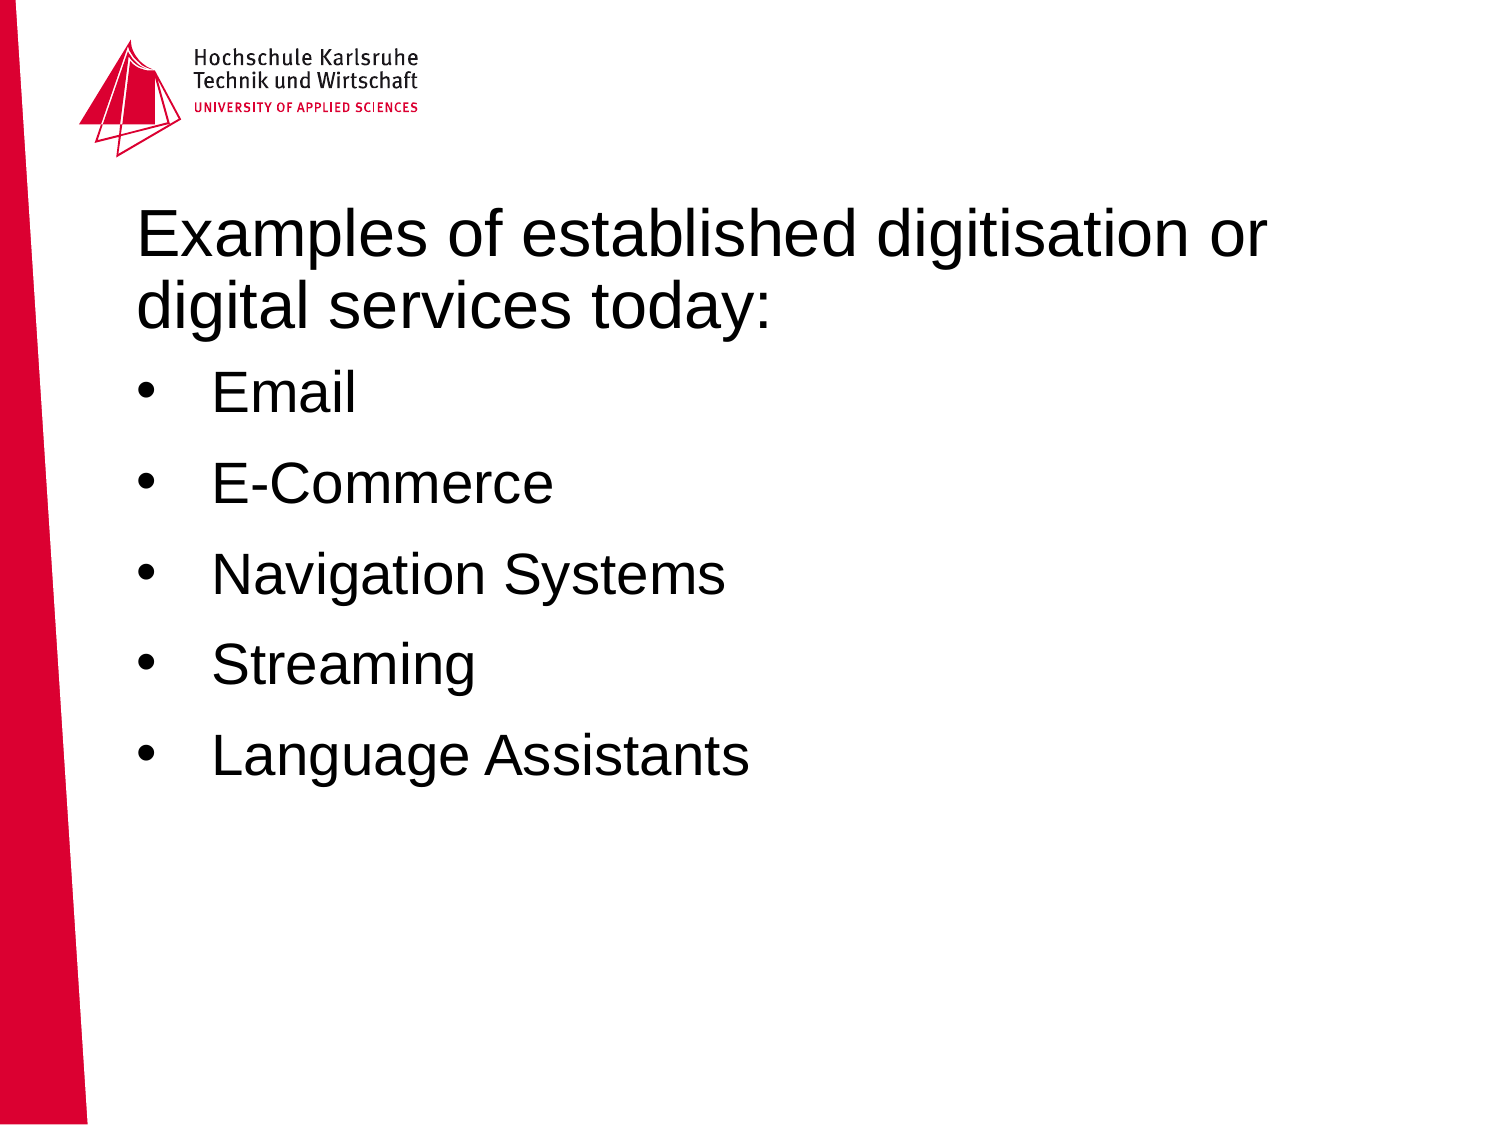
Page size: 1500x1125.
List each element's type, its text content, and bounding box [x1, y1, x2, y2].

subtitle Email E-Commerce Navigation Systems Streaming Language Assistants [136, 368, 1182, 773]
title Examples of established digitisation or digital services today: [136, 185, 1414, 357]
